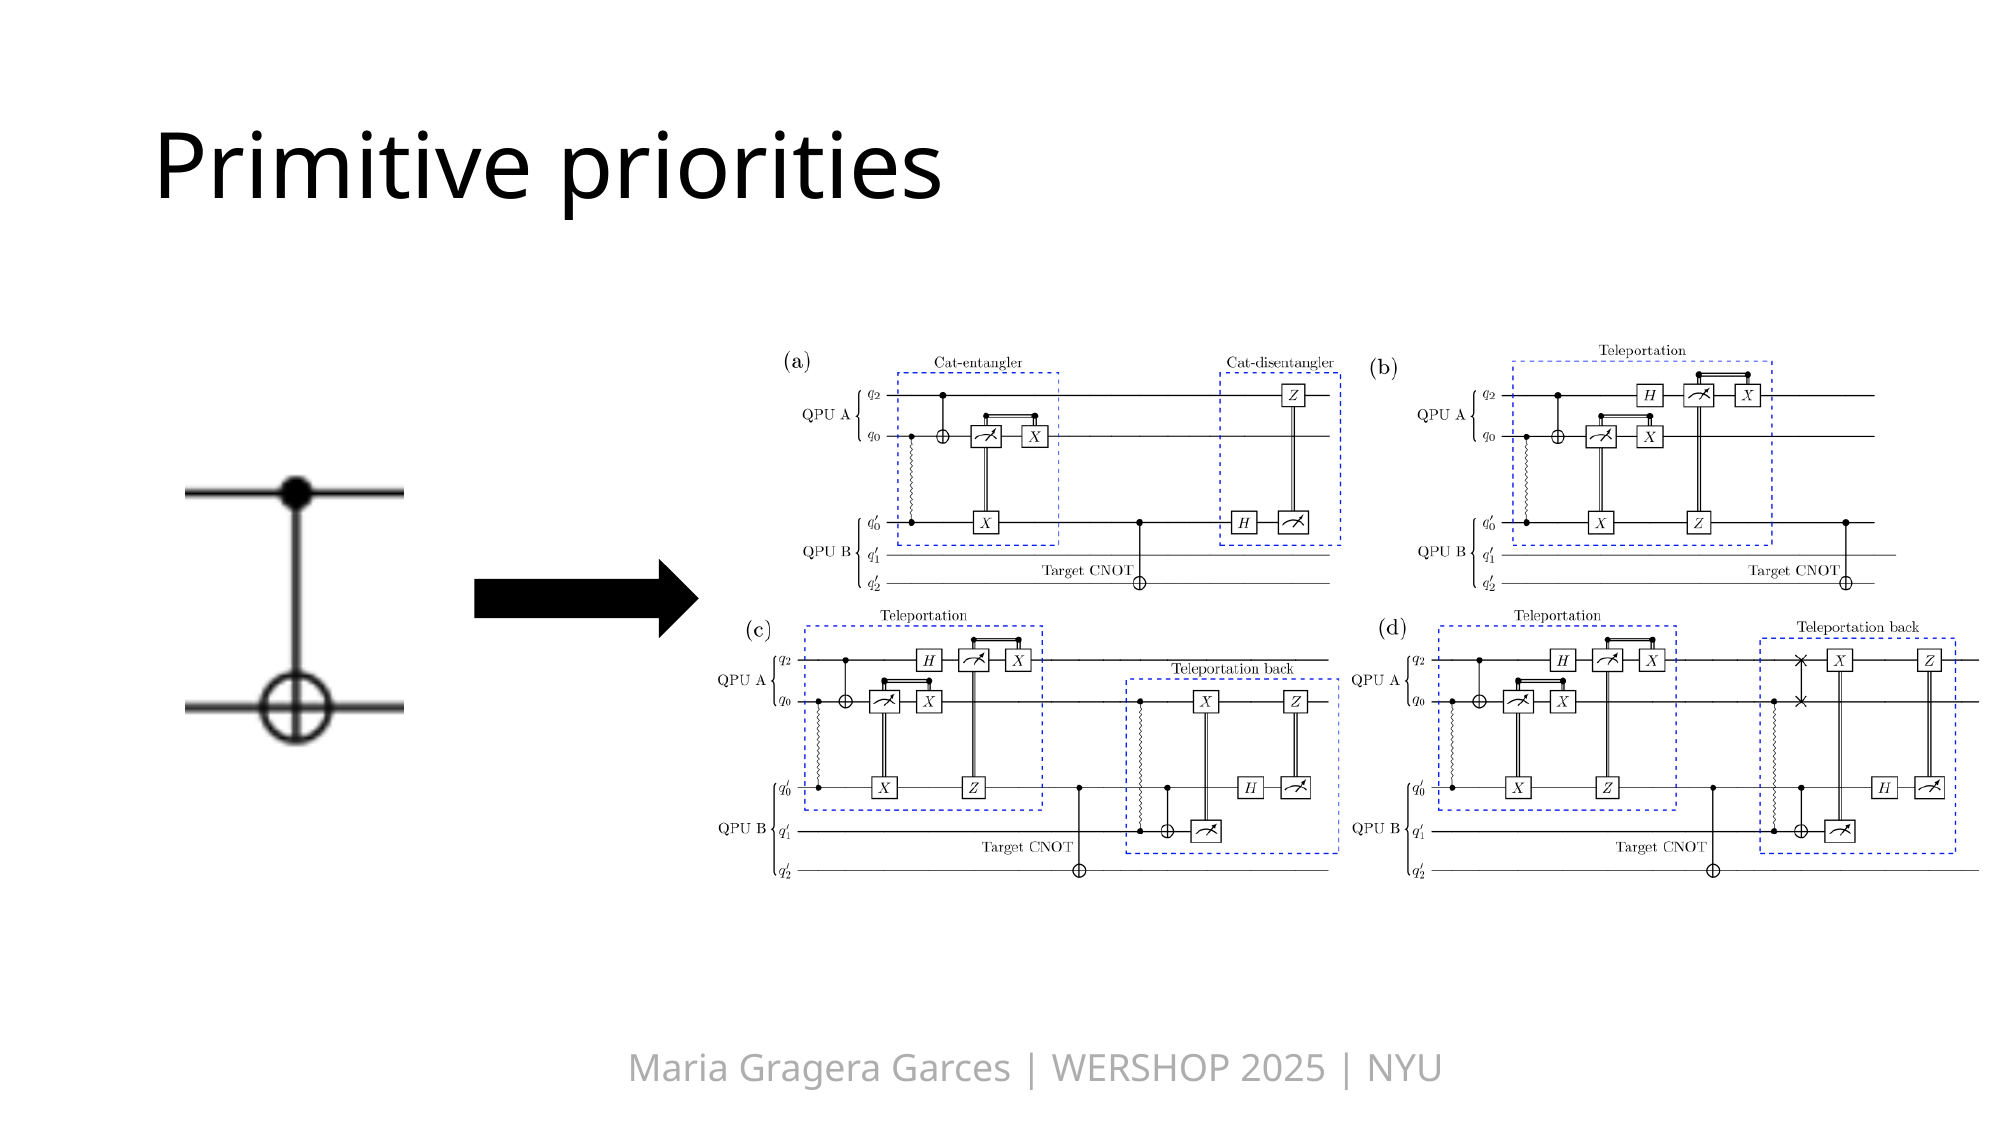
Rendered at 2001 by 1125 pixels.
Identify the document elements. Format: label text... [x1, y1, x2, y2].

picture [184, 440, 404, 758]
text_box [474, 558, 699, 639]
picture [713, 329, 2000, 903]
title Primitive priorities [137, 59, 1863, 278]
text_box Maria Gragera Garces | WERSHOP 2025 | NYU [137, 1036, 1935, 1097]
